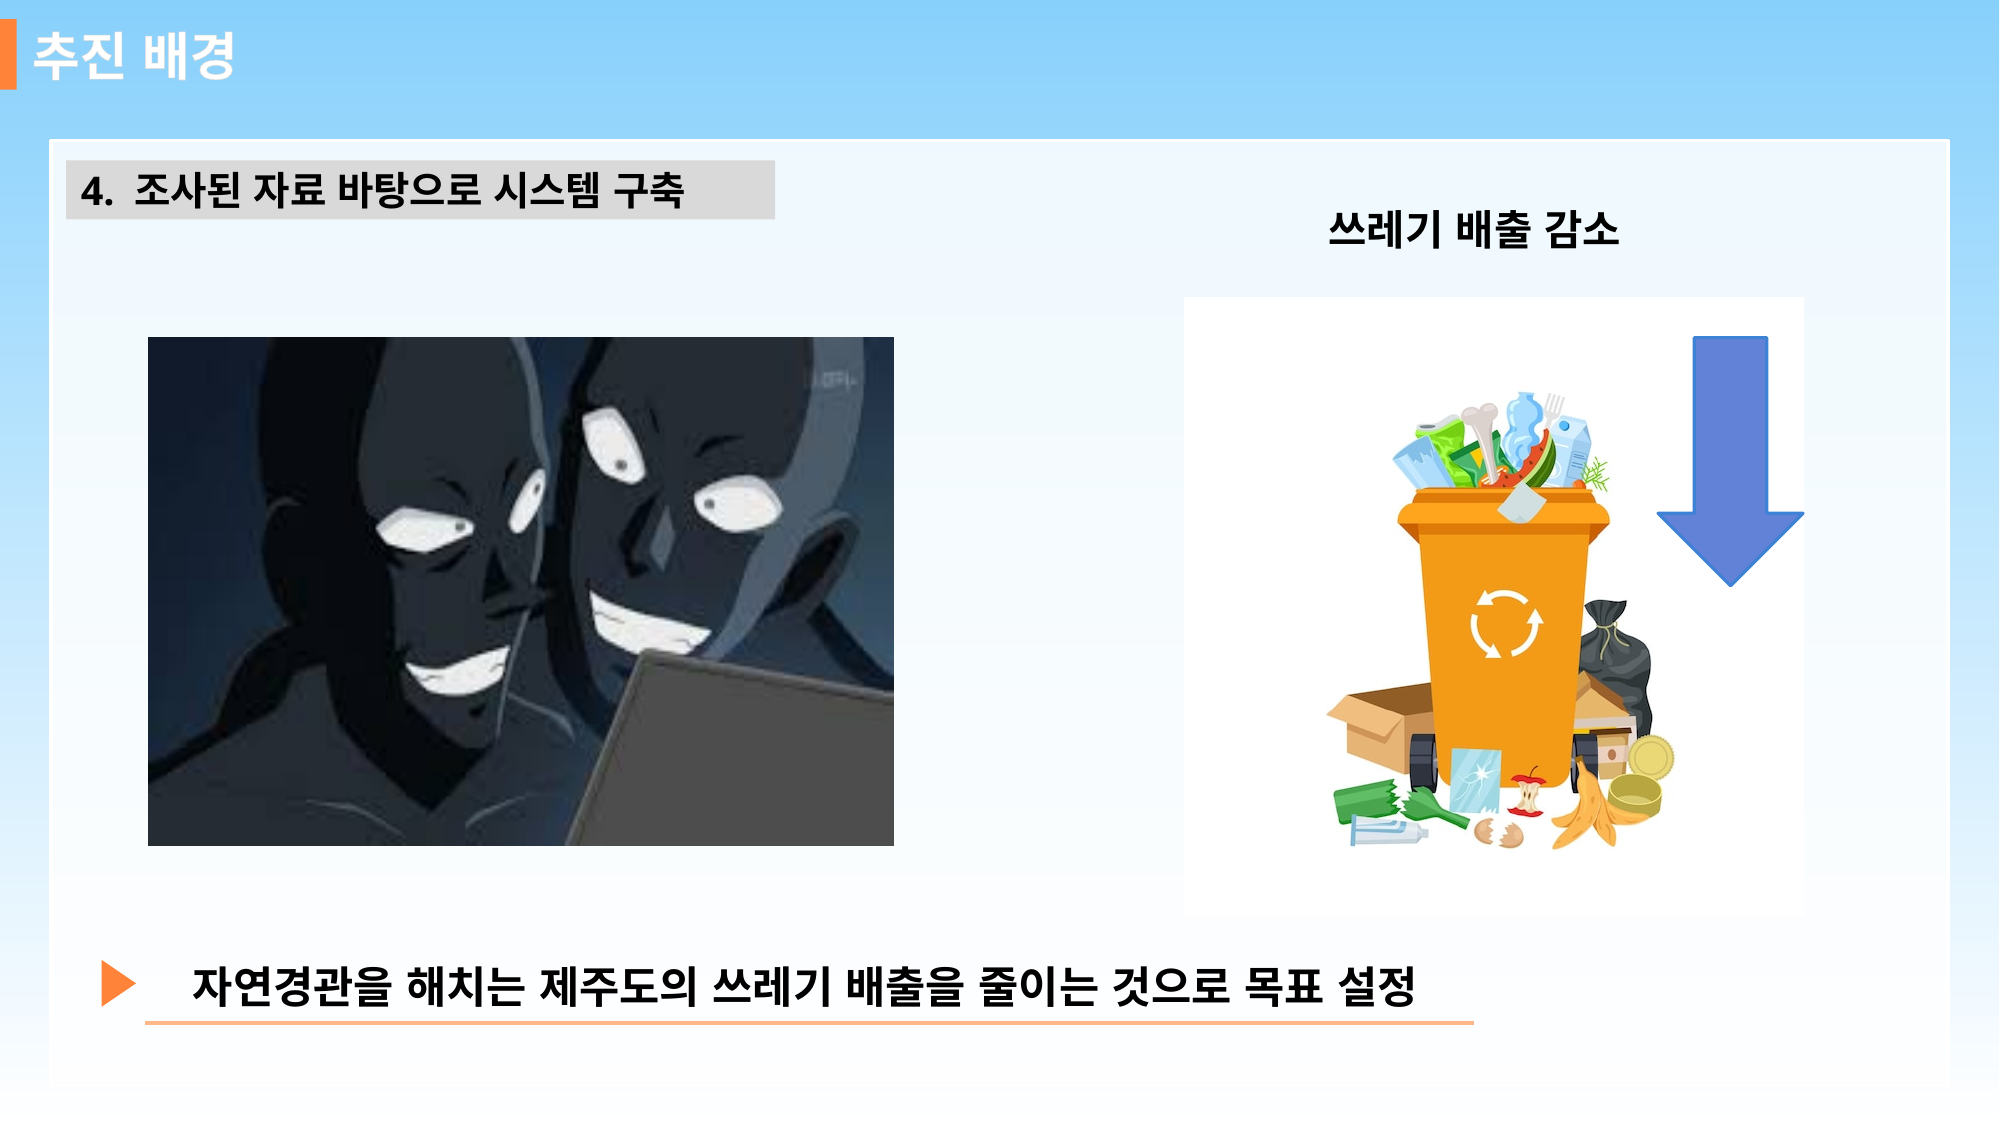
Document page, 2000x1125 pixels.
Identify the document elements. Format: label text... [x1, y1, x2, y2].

text_box 쓰레기 배출 감소 [1313, 195, 1697, 261]
text_box [51, 140, 1948, 1086]
text_box 자연경관을 해치는 제주도의 쓰레기 배출을 줄이는 것으로 목표 설정 [177, 952, 1434, 1020]
picture [0, 0, 2000, 1125]
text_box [0, 15, 445, 94]
text_box [101, 959, 137, 1007]
text_box 4. 조사된 자료 바탕으로 시스템 구축 [66, 160, 776, 220]
